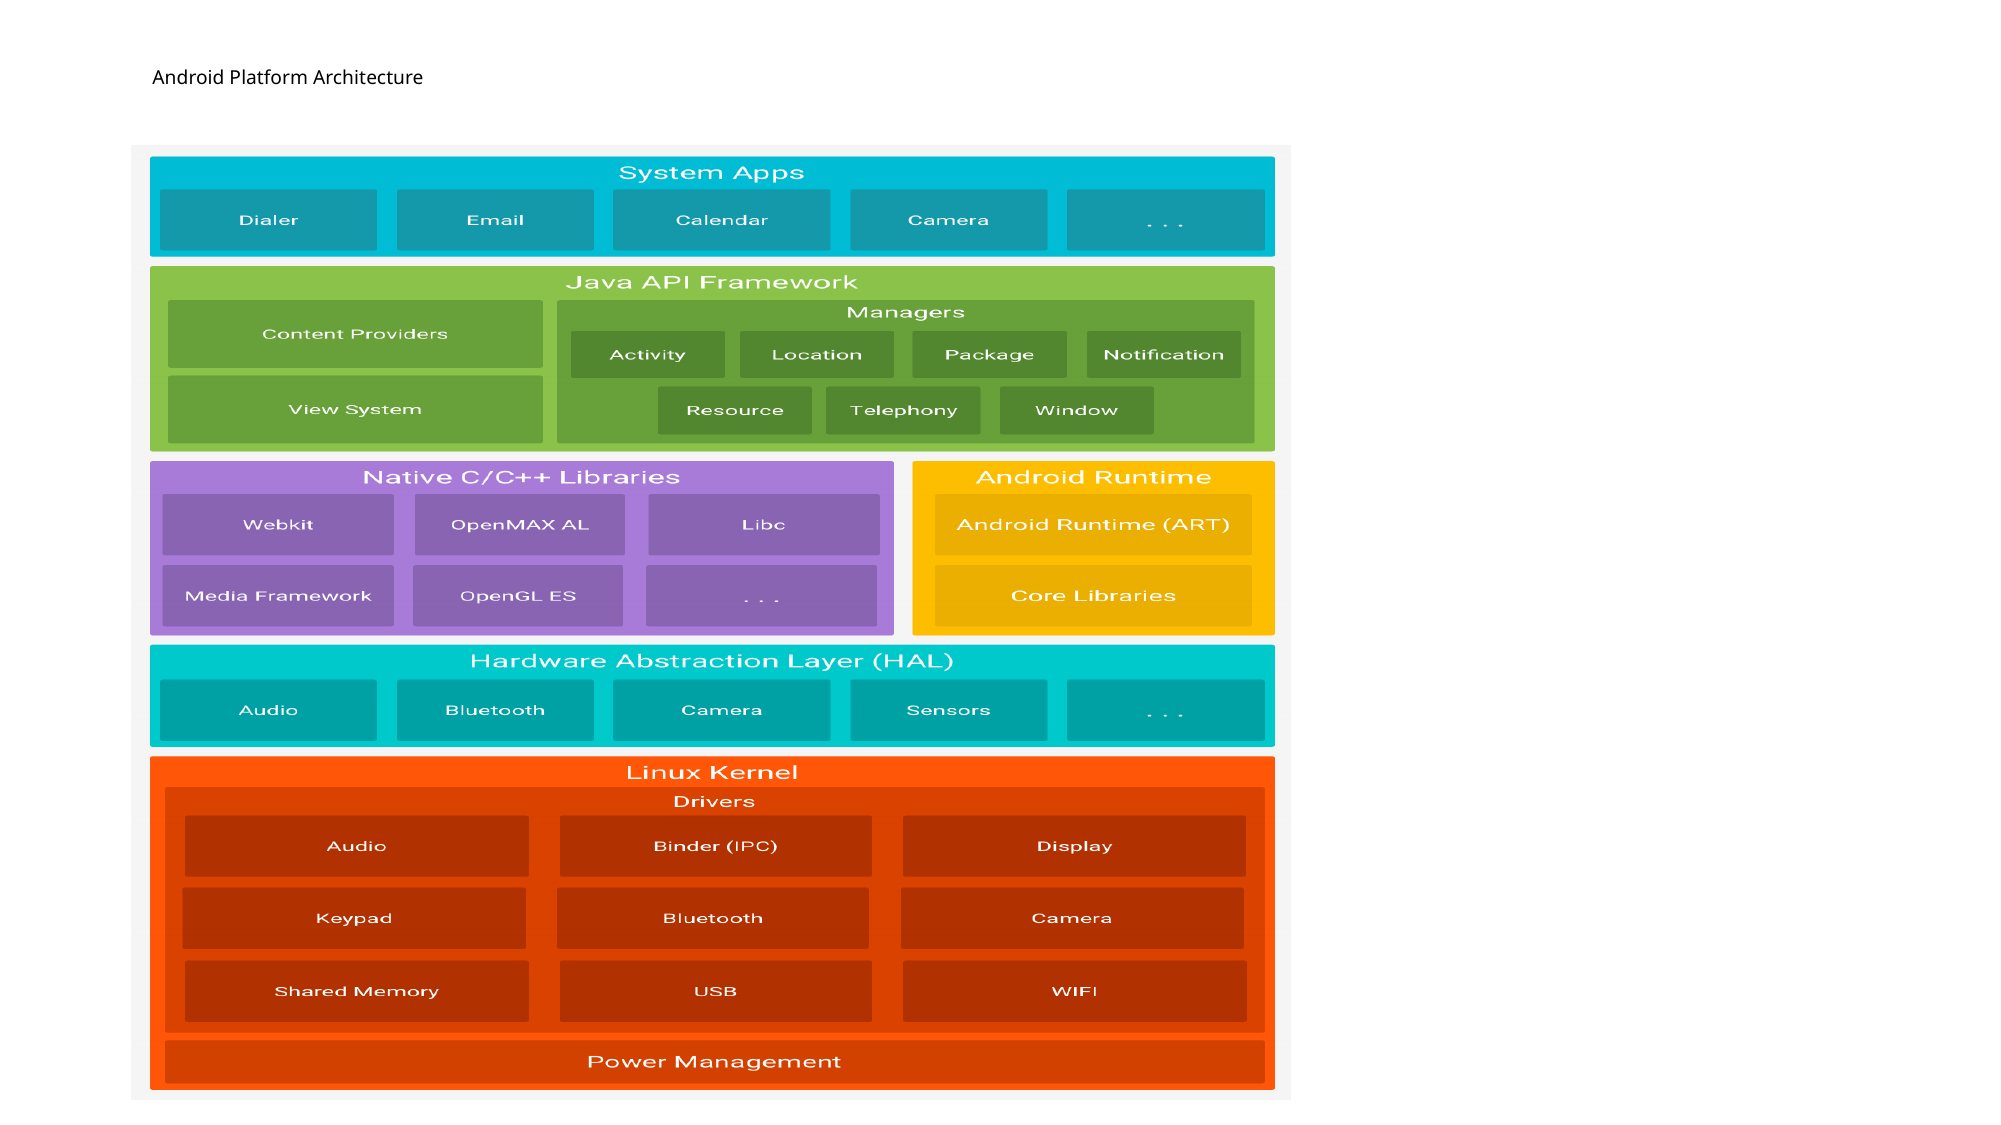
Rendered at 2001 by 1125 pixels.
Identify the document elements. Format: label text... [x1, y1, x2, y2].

picture [131, 145, 1291, 1100]
title Android Platform Architecture [137, 60, 1863, 97]
